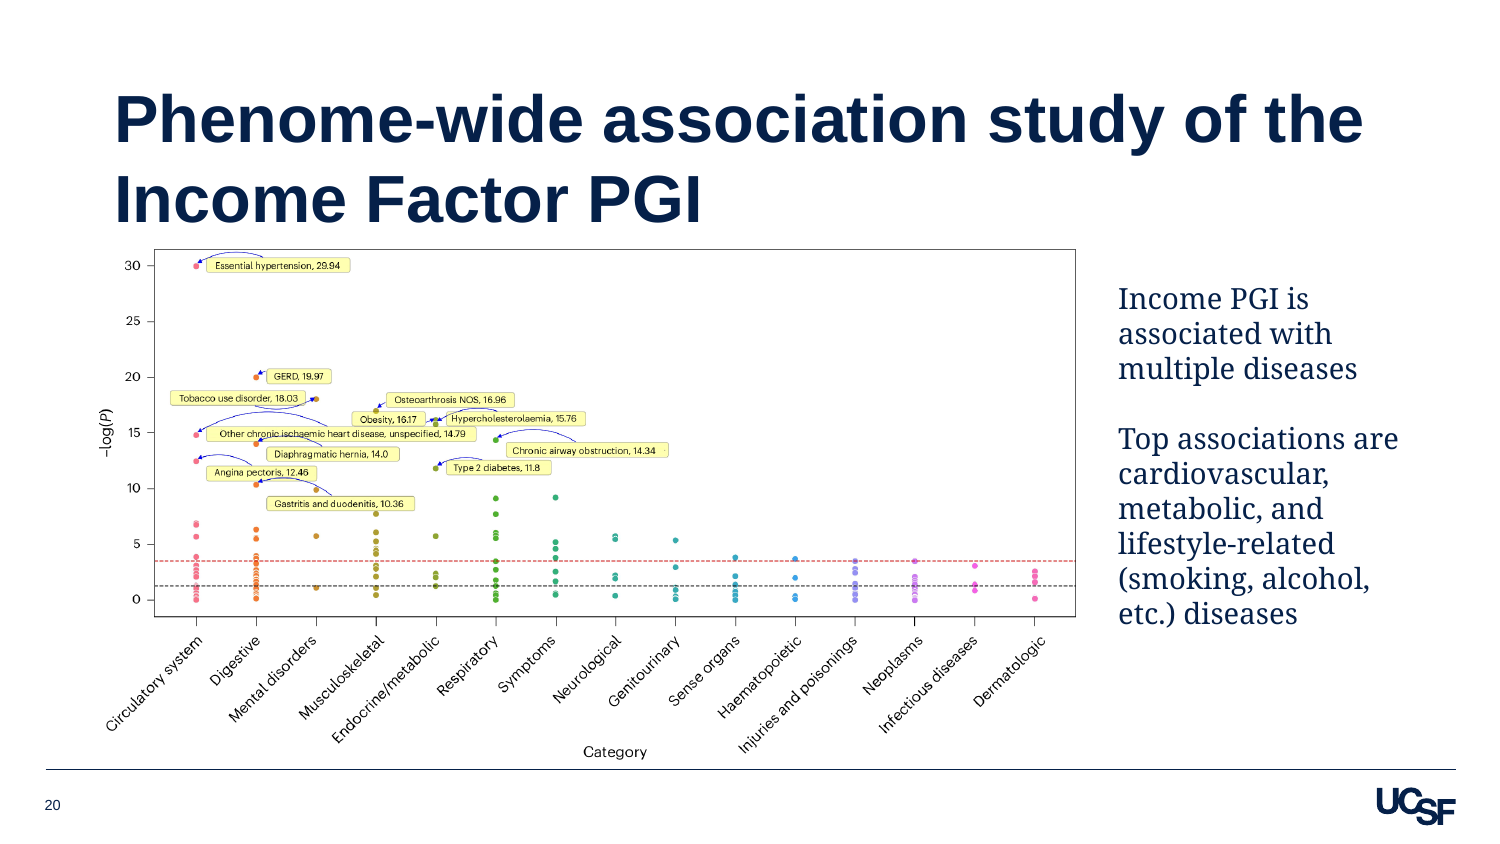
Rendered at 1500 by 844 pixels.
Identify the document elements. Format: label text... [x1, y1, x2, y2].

picture [99, 245, 1076, 760]
text_box Income PGI is associated with multiple diseases Top associations are cardiovascular, metabolic, and lifestyle-related (smoking, alcohol, etc.) diseases [1103, 272, 1444, 638]
slide_number 20 [44, 793, 85, 814]
text_box Phenome-wide association study of the Income Factor PGI [99, 68, 1472, 244]
